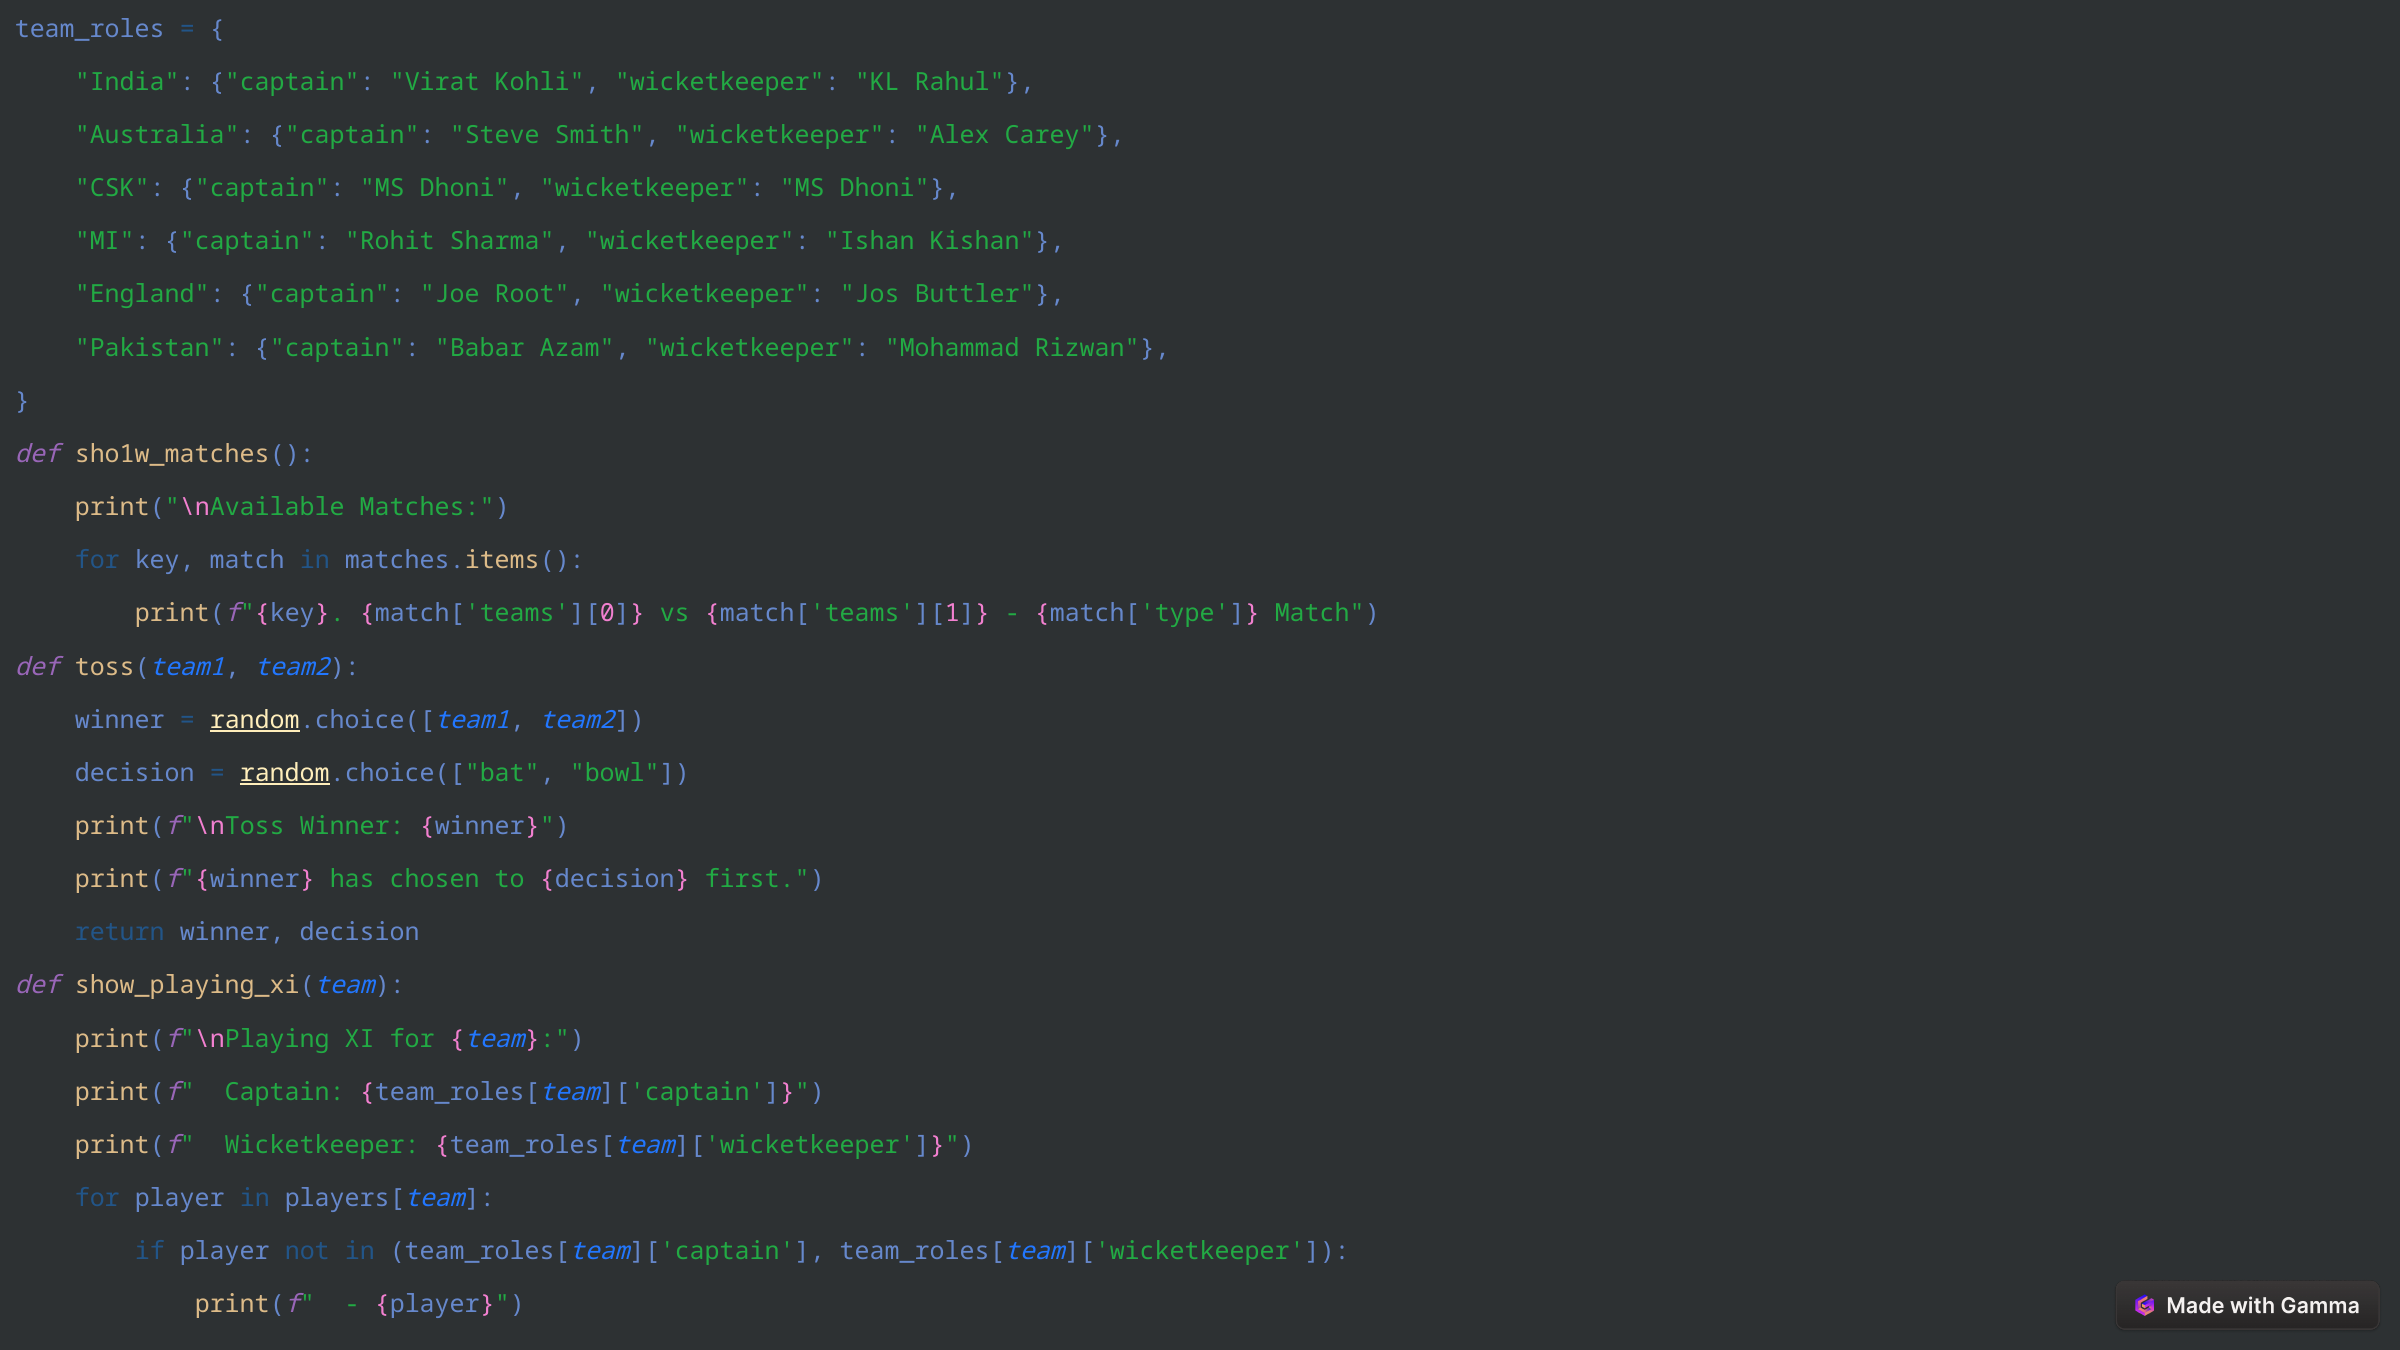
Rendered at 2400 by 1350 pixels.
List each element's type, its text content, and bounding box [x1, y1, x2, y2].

text_box team_roles = { "India": {"captain": "Virat Kohli", "wicketkeeper": "KL Rahul"}, "Australia": {"captain": "Steve Smith", "wicketkeeper": "Alex Carey"}, "CSK": {"captain": "MS Dhoni", "wicketkeeper": "MS Dhoni"}, "MI": {"captain": "Rohit Sharma", "wicketkeeper": "Ishan Kishan"}, "England": {"captain": "Joe Root", "wicketkeeper": "Jos Buttler"}, "Pakistan": {"captain": "Babar Azam", "wicketkeeper": "Mohammad Rizwan"}, } def sho1w_matches(): print("\nAvailable Matches:") for key, match in matches.items(): print(f"{key}. {match['teams'][0]} vs {match['teams'][1]} - {match['type']} Match") def toss(team1, team2): winner = random.choice([team1, team2]) decision = random.choice(["bat", "bowl"]) print(f"\nToss Winner: {winner}") print(f"{winner} has chosen to {decision} first.") return winner, decision def show_playing_xi(team): print(f"\nPlaying XI for {team}:") print(f" Captain: {team_roles[team]['captain']}") print(f" Wicketkeeper: {team_roles[team]['wicketkeeper']}") for player in players[team]: if player not in (team_roles[team]['captain'], team_roles[team]['wicketkeeper']): print(f" - {player}") [0, 0, 1402, 1350]
picture [2106, 1271, 2389, 1339]
